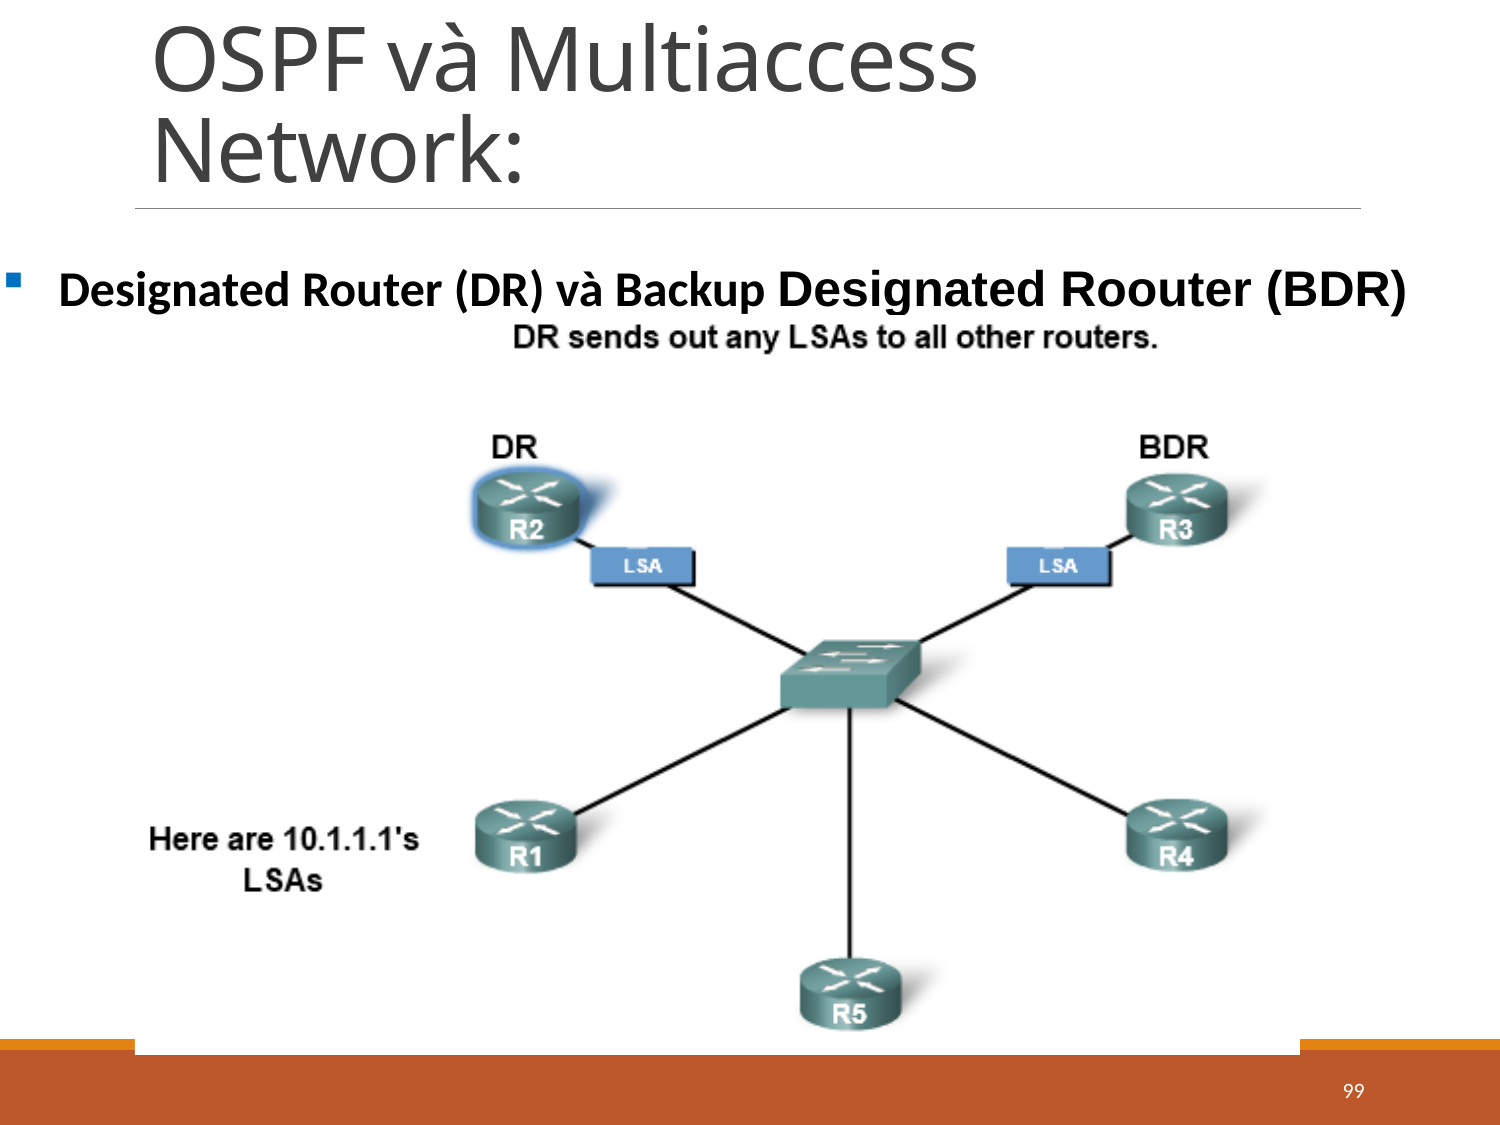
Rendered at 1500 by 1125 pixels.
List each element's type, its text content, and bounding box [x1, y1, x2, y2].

slide_number 99 [1218, 1059, 1380, 1120]
title OSPF và Multiaccess Network: [135, 47, 1373, 209]
picture [134, 314, 1301, 1056]
text_box Designated Router (DR) và Backup Designated Roouter (BDR) [0, 219, 1500, 325]
